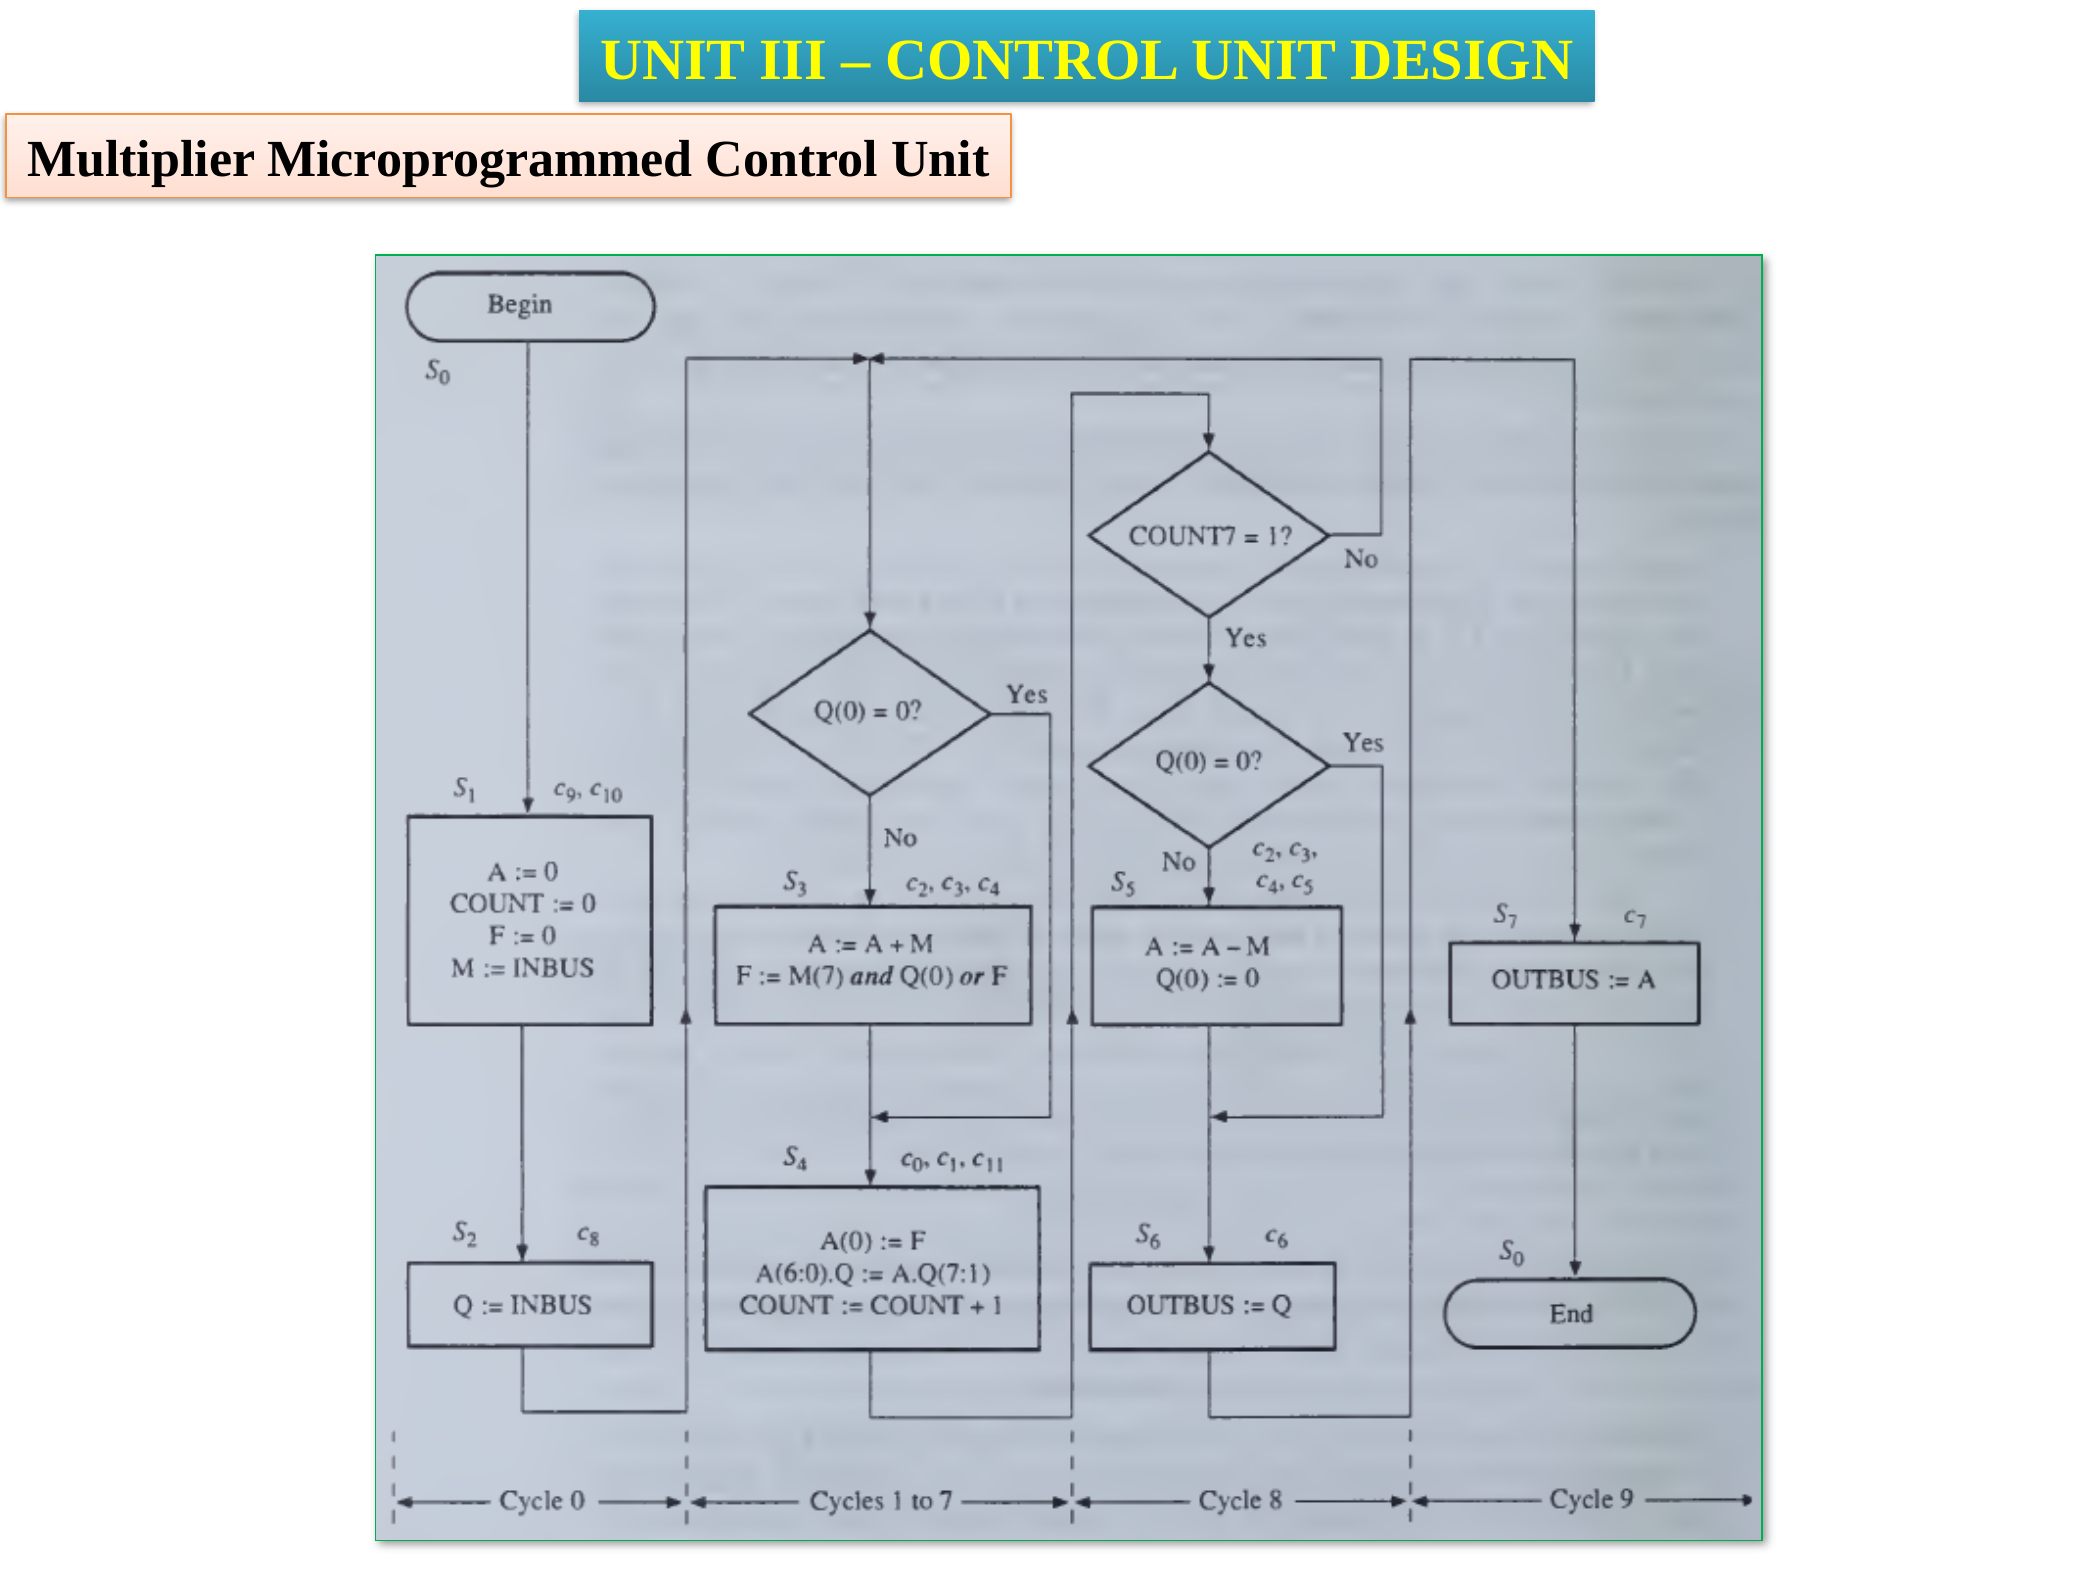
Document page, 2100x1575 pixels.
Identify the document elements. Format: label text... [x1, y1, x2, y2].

text_box Multiplier Microprogrammed Control Unit [5, 113, 1012, 198]
text_box UNIT III – CONTROL UNIT DESIGN [579, 10, 1595, 102]
picture [375, 255, 1762, 1540]
